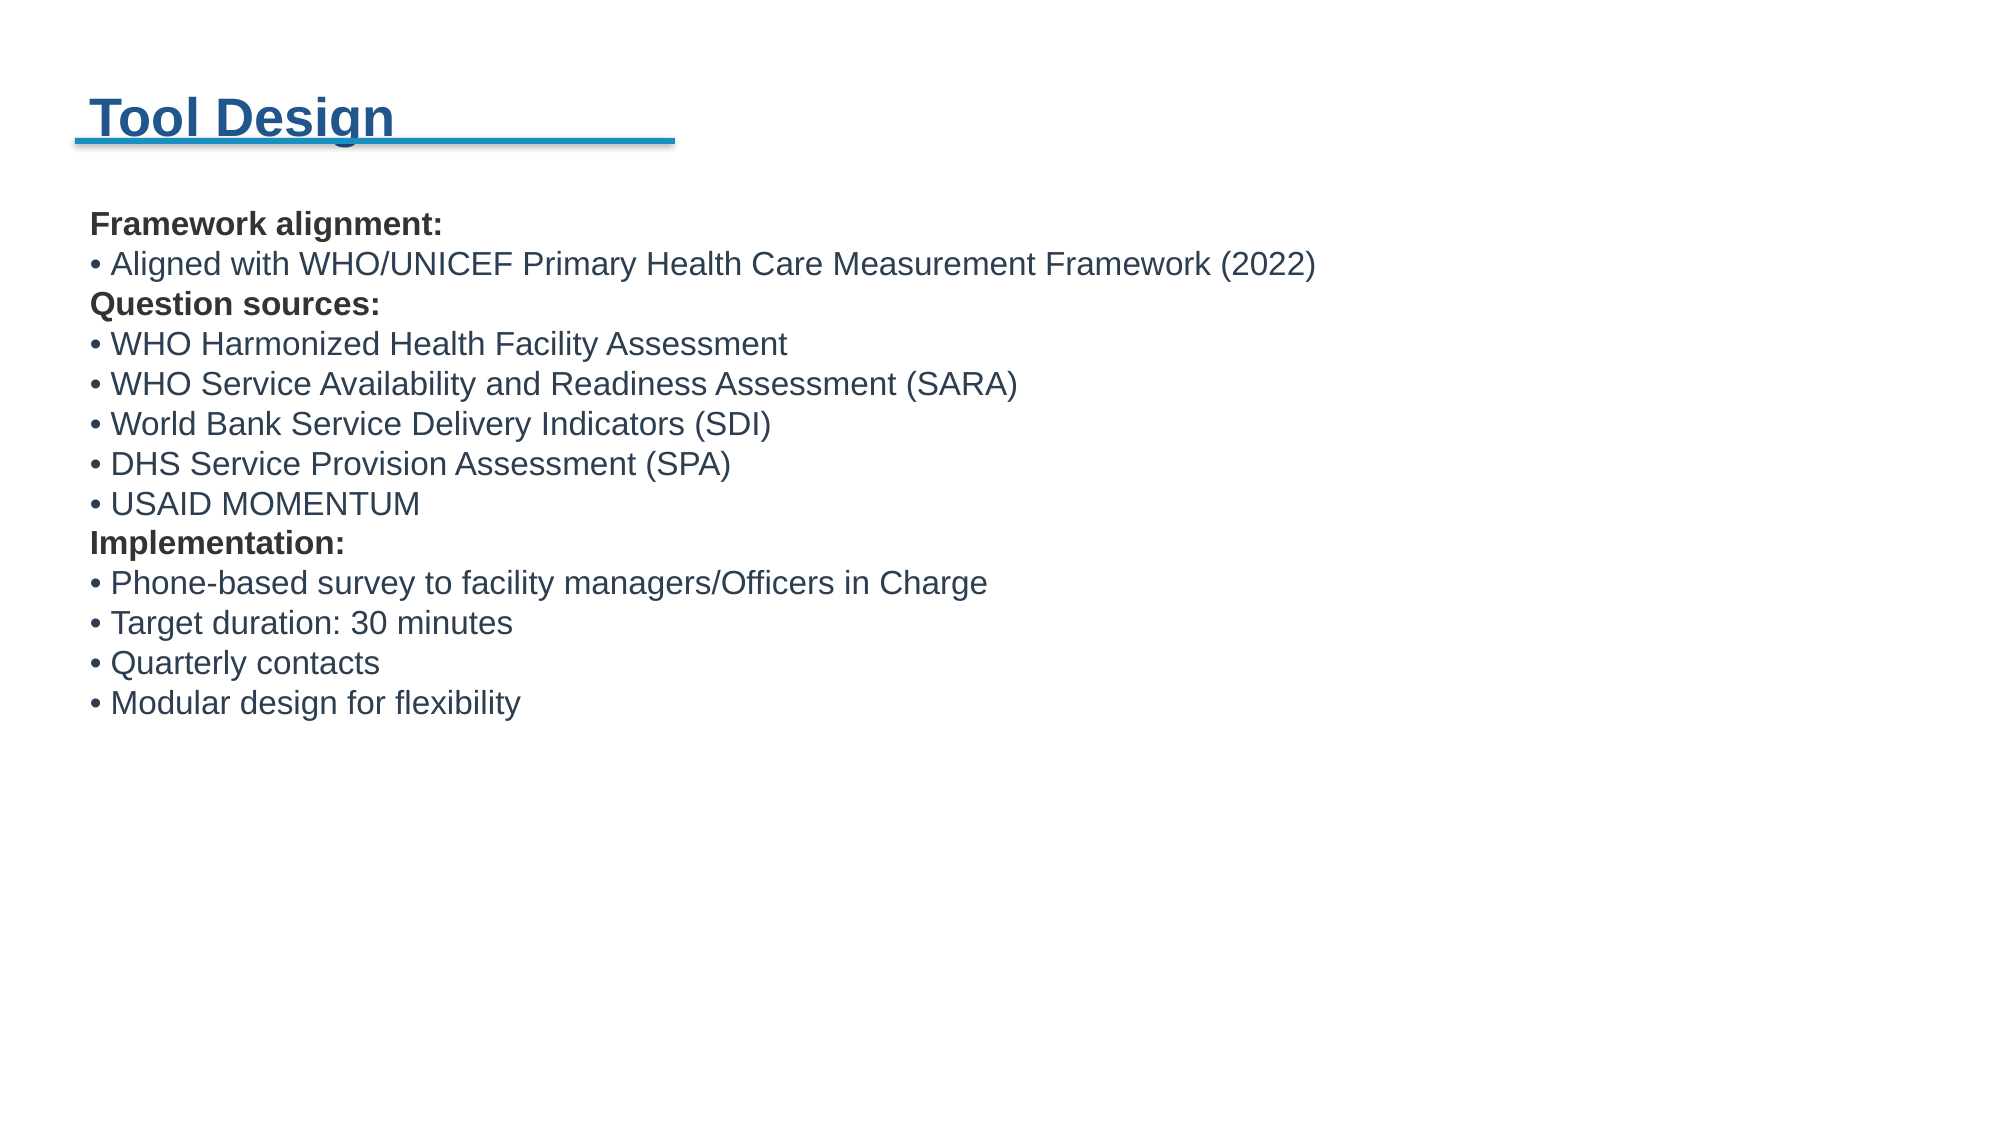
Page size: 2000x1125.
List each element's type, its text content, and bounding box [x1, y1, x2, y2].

text_box Framework alignment: • Aligned with WHO/UNICEF Primary Health Care Measurement Framework (2022) Question sources: • WHO Harmonized Health Facility Assessment • WHO Service Availability and Readiness Assessment (SARA) • World Bank Service Delivery Indicators (SDI) • DHS Service Provision Assessment (SPA) • USAID MOMENTUM Implementation: • Phone-based survey to facility managers/Officers in Charge • Target duration: 30 minutes • Quarterly contacts • Modular design for flexibility [74, 194, 1925, 729]
text_box Tool Design [74, 75, 1925, 143]
text_box [74, 137, 676, 145]
